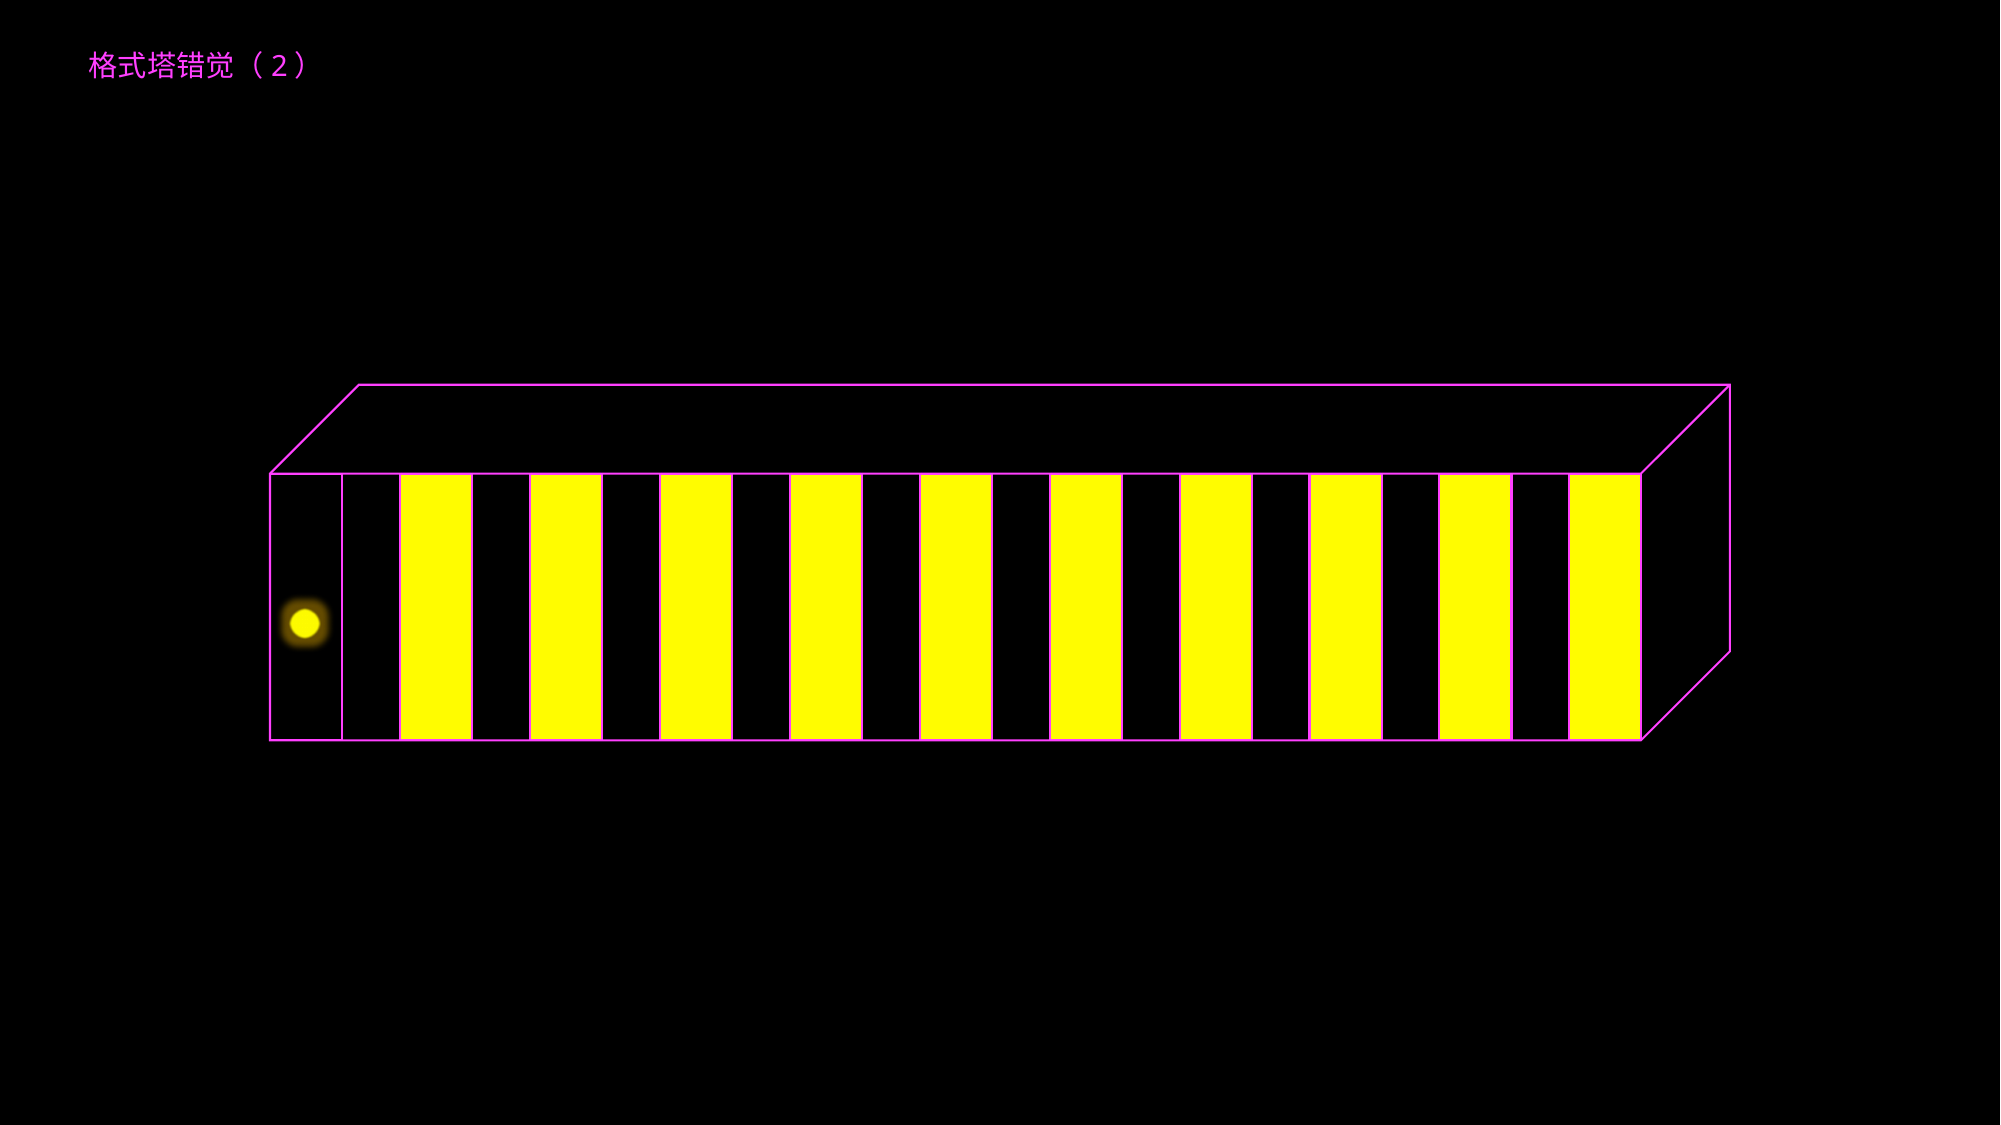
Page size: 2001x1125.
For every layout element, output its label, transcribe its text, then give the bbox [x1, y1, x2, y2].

text_box [1049, 473, 1123, 741]
text_box [1308, 473, 1383, 741]
text_box [529, 473, 603, 741]
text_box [282, 600, 328, 646]
text_box [789, 473, 863, 741]
text_box [1568, 473, 1642, 741]
text_box 格式塔错觉（2） [73, 40, 344, 91]
text_box [1438, 473, 1513, 741]
text_box [1179, 473, 1253, 741]
text_box [291, 610, 319, 638]
text_box [269, 473, 343, 741]
text_box [919, 473, 993, 741]
text_box [399, 473, 473, 741]
text_box [268, 383, 1731, 742]
text_box [659, 473, 733, 741]
